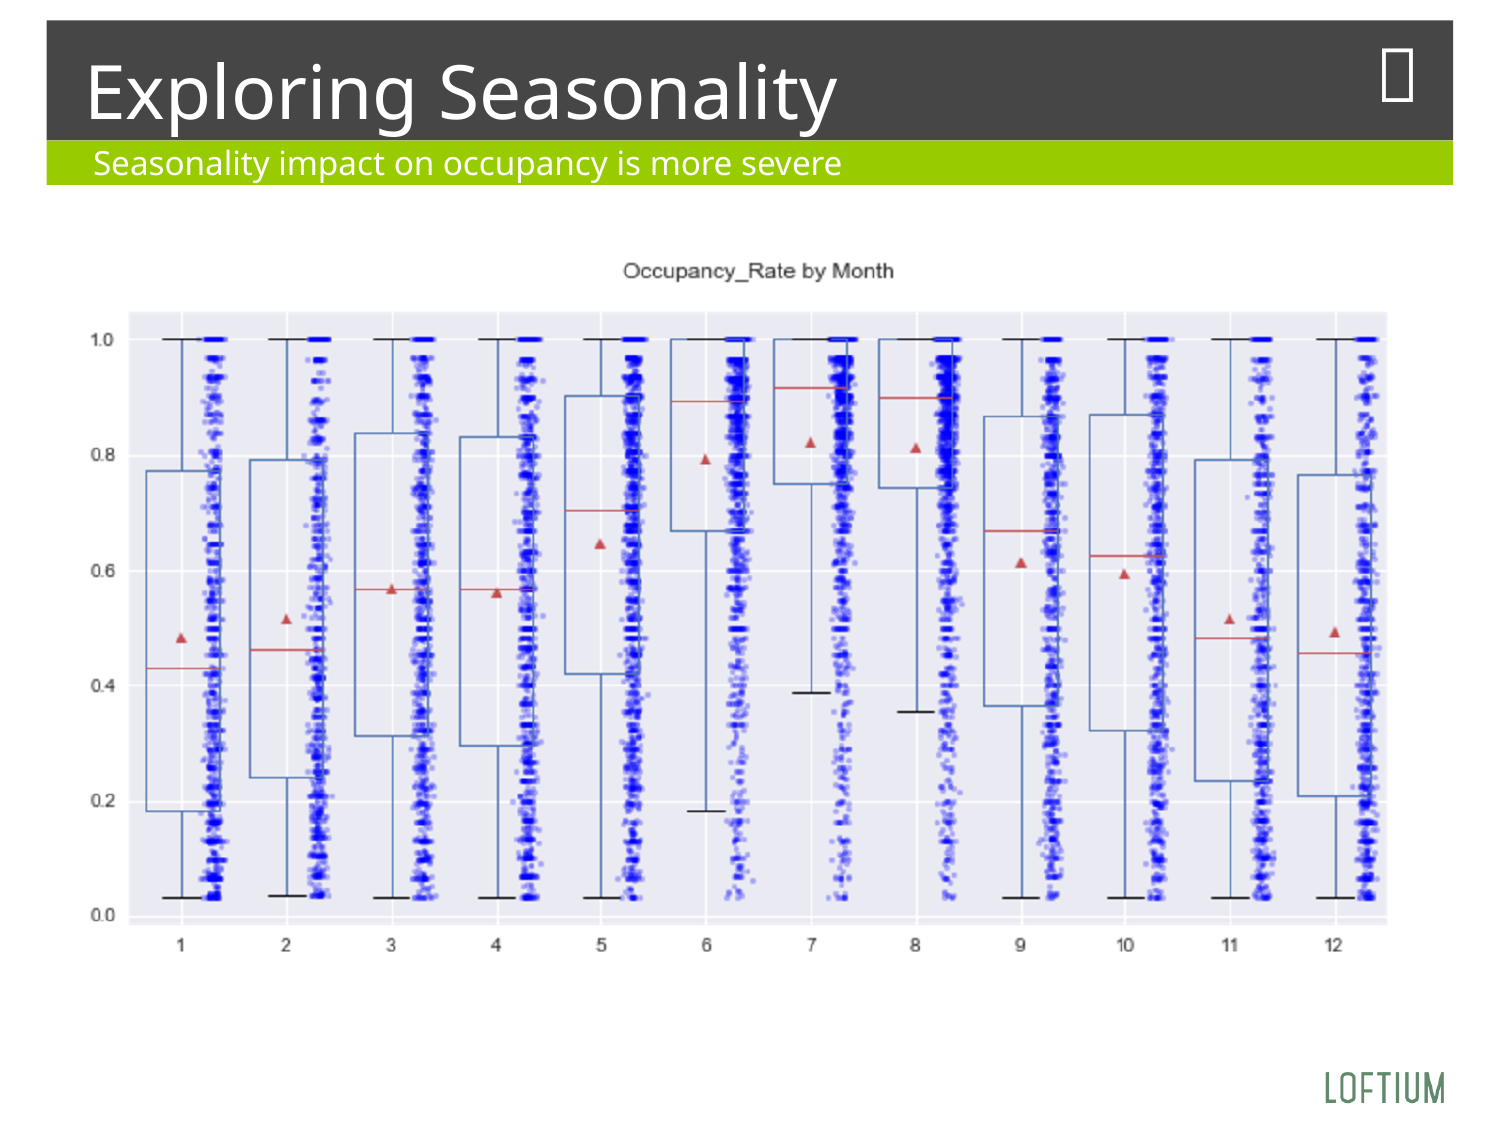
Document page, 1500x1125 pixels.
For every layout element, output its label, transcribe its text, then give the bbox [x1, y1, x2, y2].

picture [1301, 1049, 1464, 1125]
subtitle Seasonality impact on occupancy is more severe [78, 142, 1351, 183]
title Exploring Seasonality [69, 29, 1351, 135]
picture [67, 244, 1433, 984]
